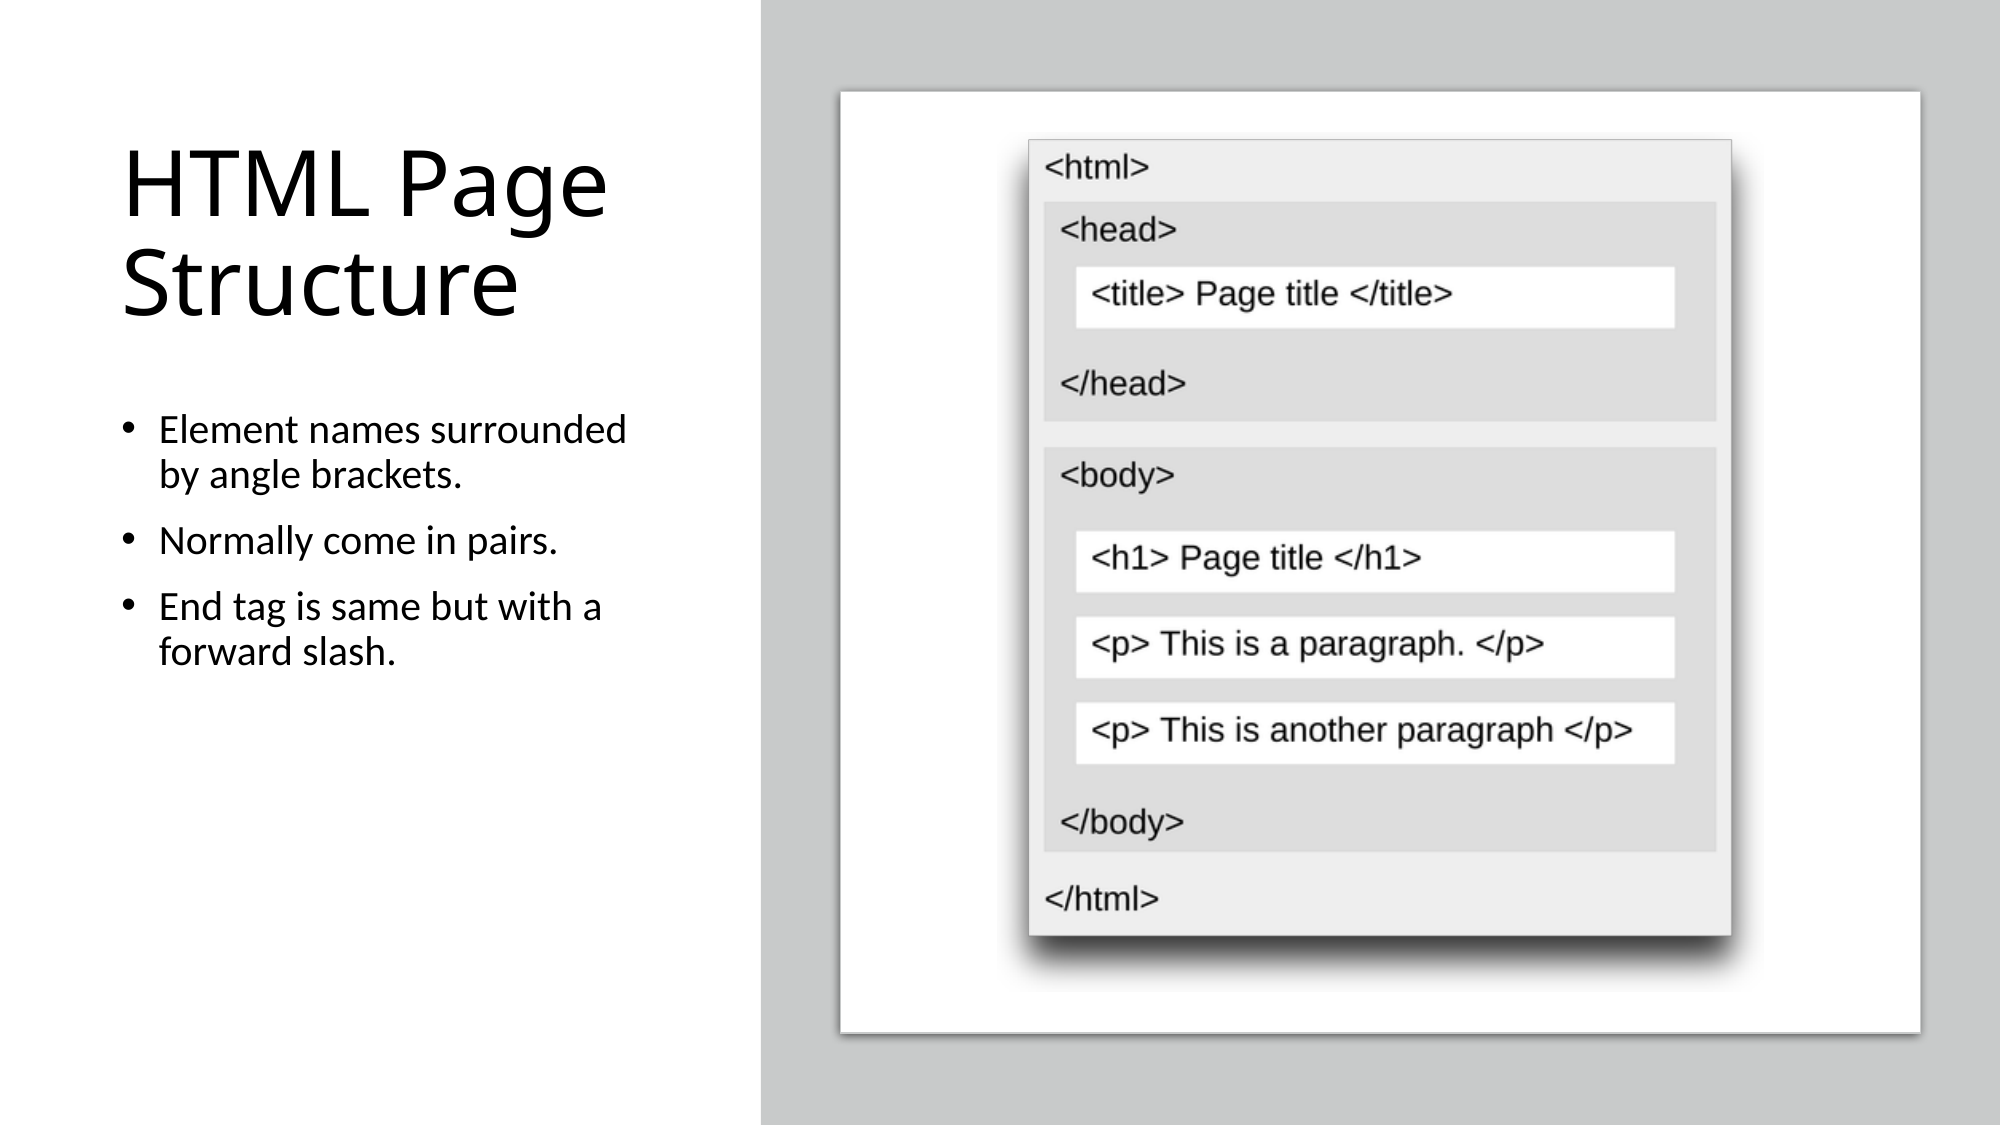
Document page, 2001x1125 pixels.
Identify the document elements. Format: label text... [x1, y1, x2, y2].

title HTML Page Structure [106, 103, 682, 370]
list Element names surrounded by angle brackets. Normally come in pairs. End tag is same but with a forward slash. [106, 399, 682, 1021]
text_box [839, 90, 1922, 1034]
picture [997, 132, 1764, 992]
text_box [760, 0, 2000, 1125]
